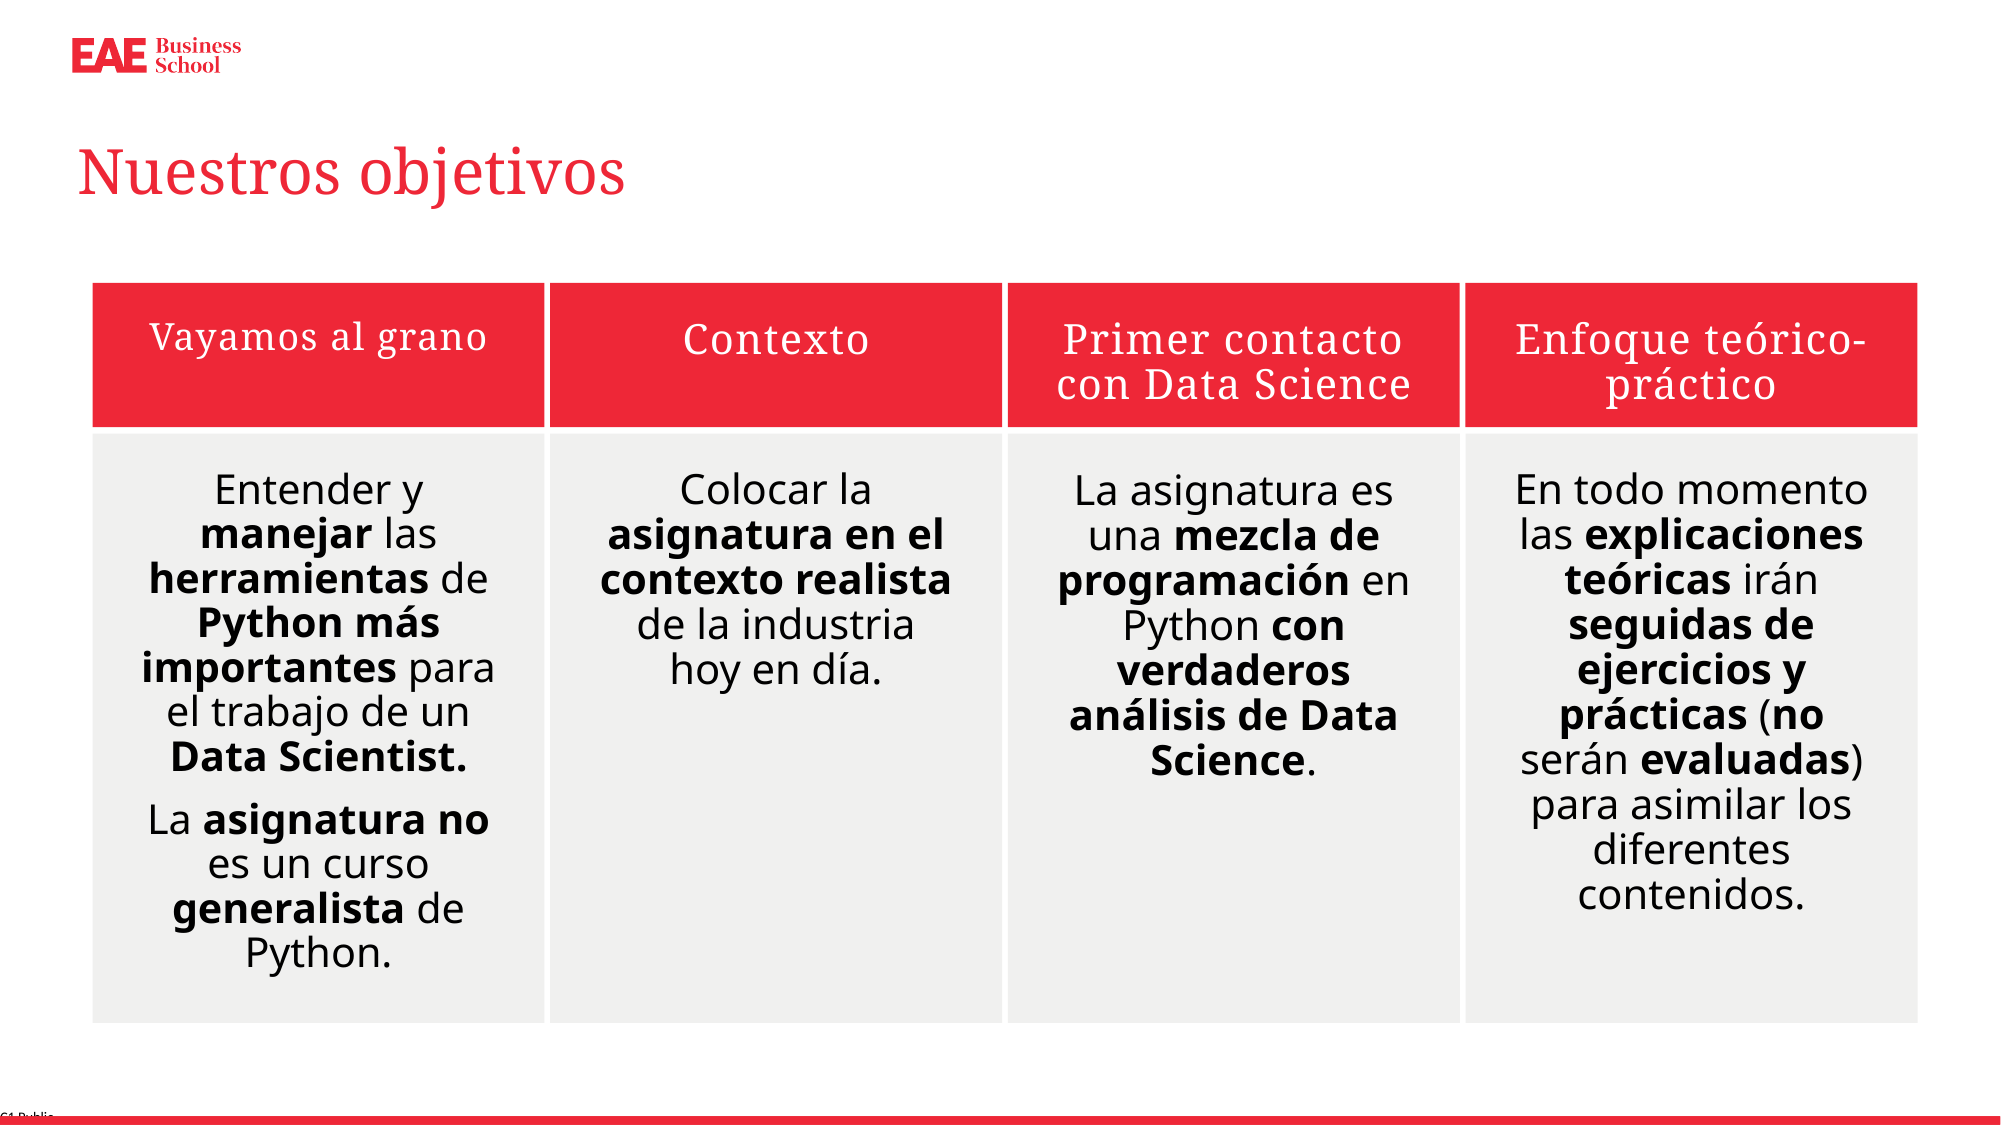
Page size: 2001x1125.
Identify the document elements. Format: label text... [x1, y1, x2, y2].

list La asignatura es una mezcla de programación en Python con verdaderos análisis de Data Science. [1007, 433, 1460, 1023]
list Vayamos al grano [92, 282, 545, 428]
list Enfoque teórico-práctico [1465, 282, 1918, 428]
list Entender y manejar las herramientas de Python más importantes para el trabajo de un Data Scientist. La asignatura no es un curso generalista de Python. [92, 433, 545, 1023]
list Primer contacto con Data Science [1007, 282, 1460, 428]
title Nuestros objetivos [62, 133, 652, 239]
list Contexto [550, 282, 1003, 428]
list En todo momento las explicaciones teóricas irán seguidas de ejercicios y prácticas (no serán evaluadas) para asimilar los diferentes contenidos. [1465, 433, 1918, 1023]
list Colocar la asignatura en el contexto realista de la industria hoy en día. [550, 433, 1003, 1023]
